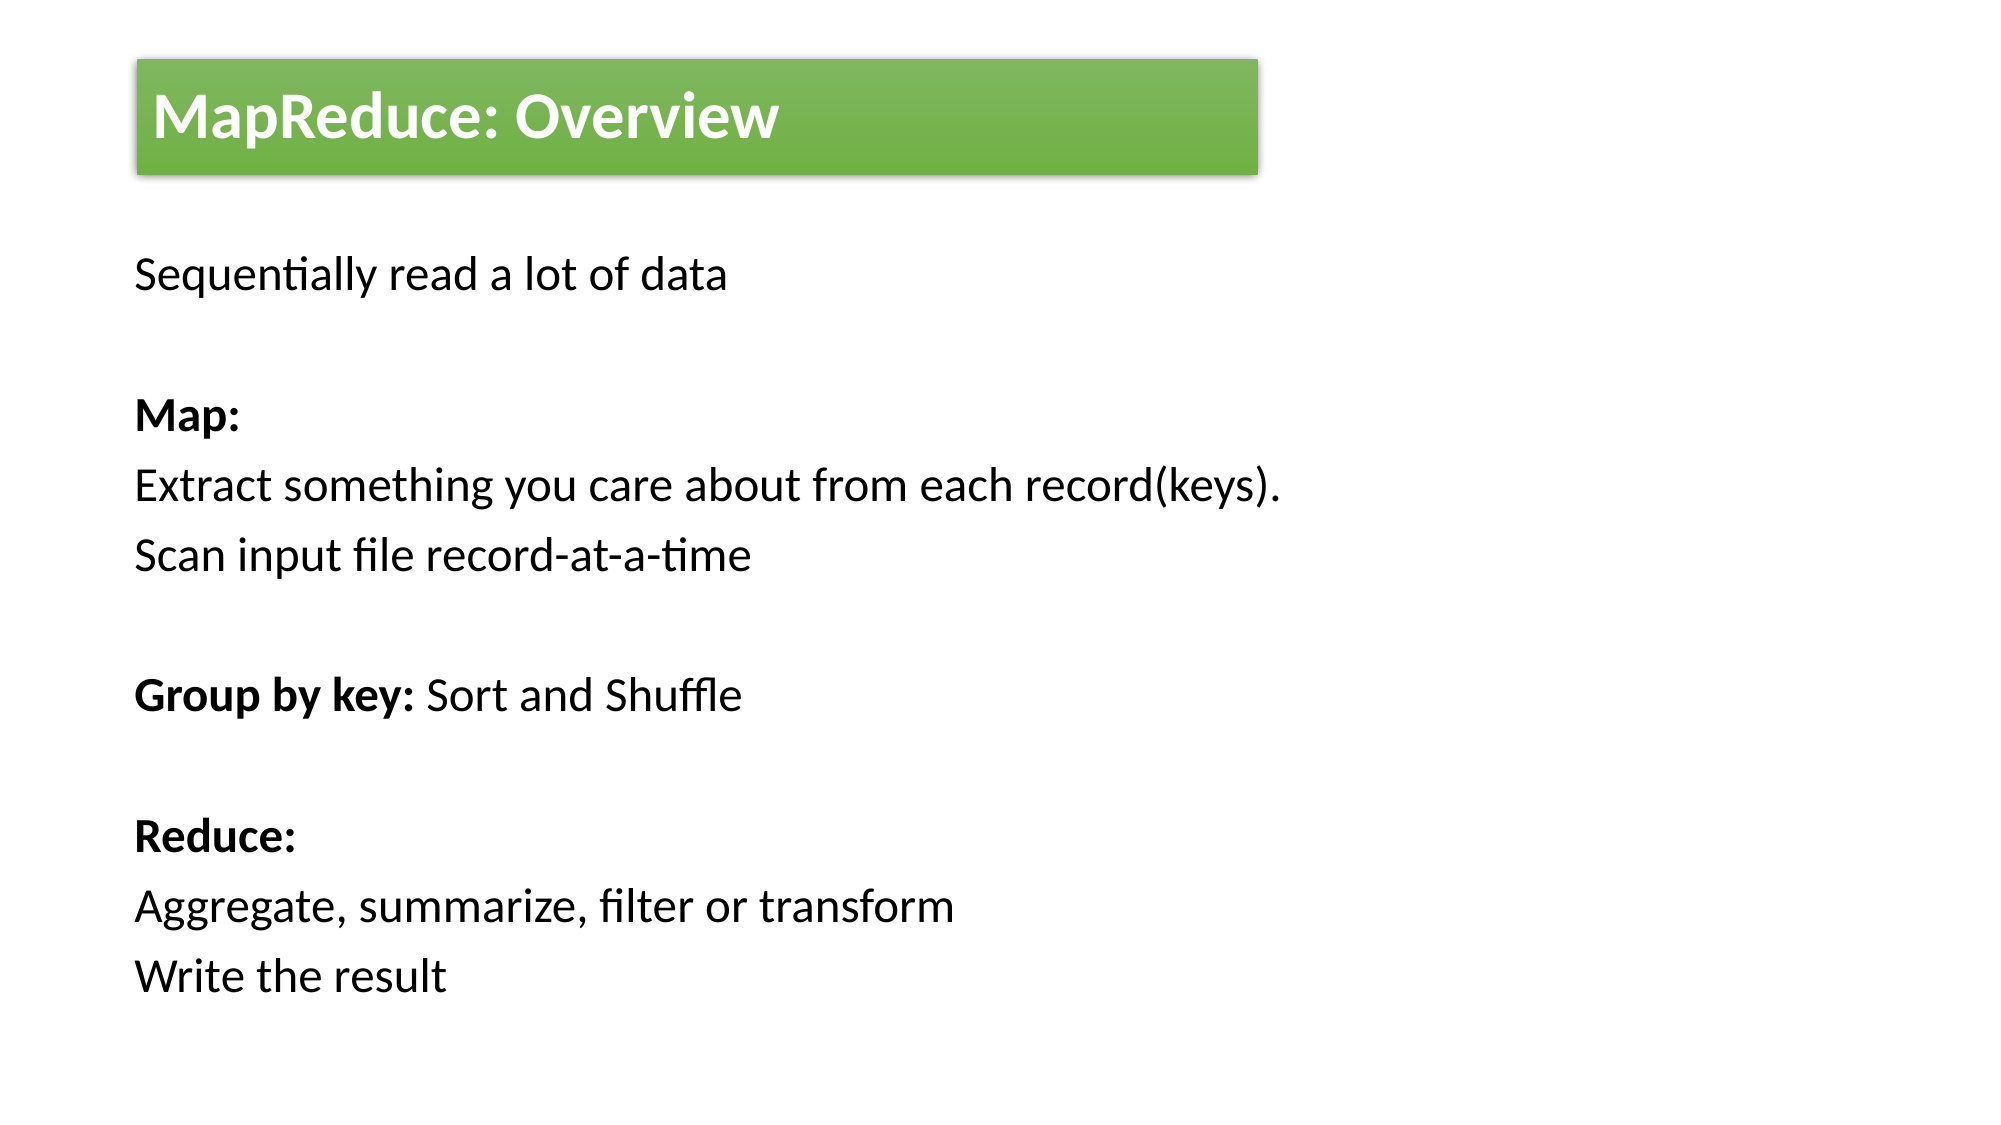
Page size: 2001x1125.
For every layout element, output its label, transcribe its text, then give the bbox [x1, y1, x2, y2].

title MapReduce: Overview [137, 59, 1258, 175]
list Sequentially read a lot of data Map: Extract something you care about from each record(keys). Scan input file record-at-a-time Group by key: Sort and Shuffle Reduce: Aggregate, summarize, filter or transform Write the result [119, 241, 1863, 1014]
